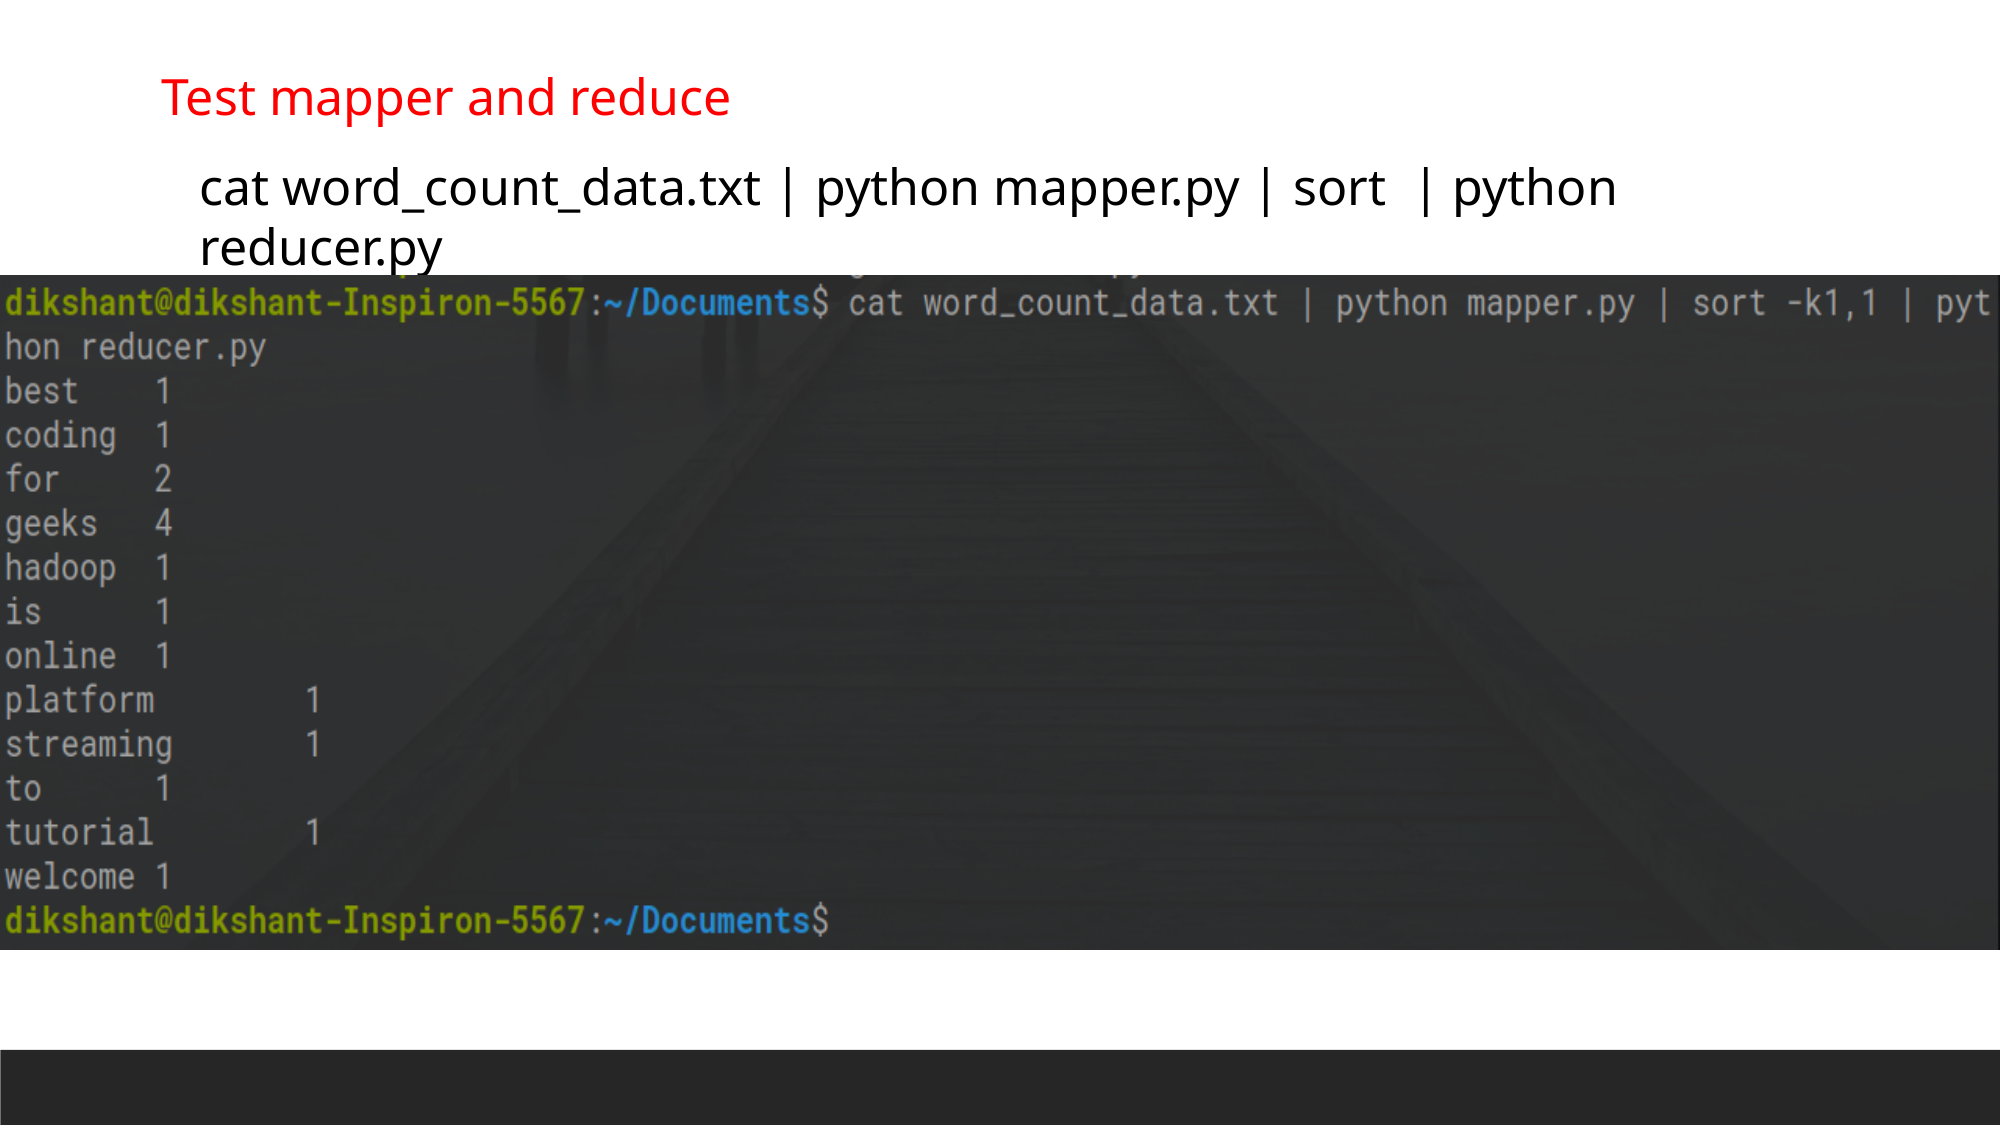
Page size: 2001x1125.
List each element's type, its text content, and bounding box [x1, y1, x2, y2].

text_box cat word_count_data.txt | python mapper.py | sort | python reducer.py [185, 147, 1872, 271]
picture [0, 275, 2000, 951]
text_box Test mapper and reduce [146, 58, 760, 133]
